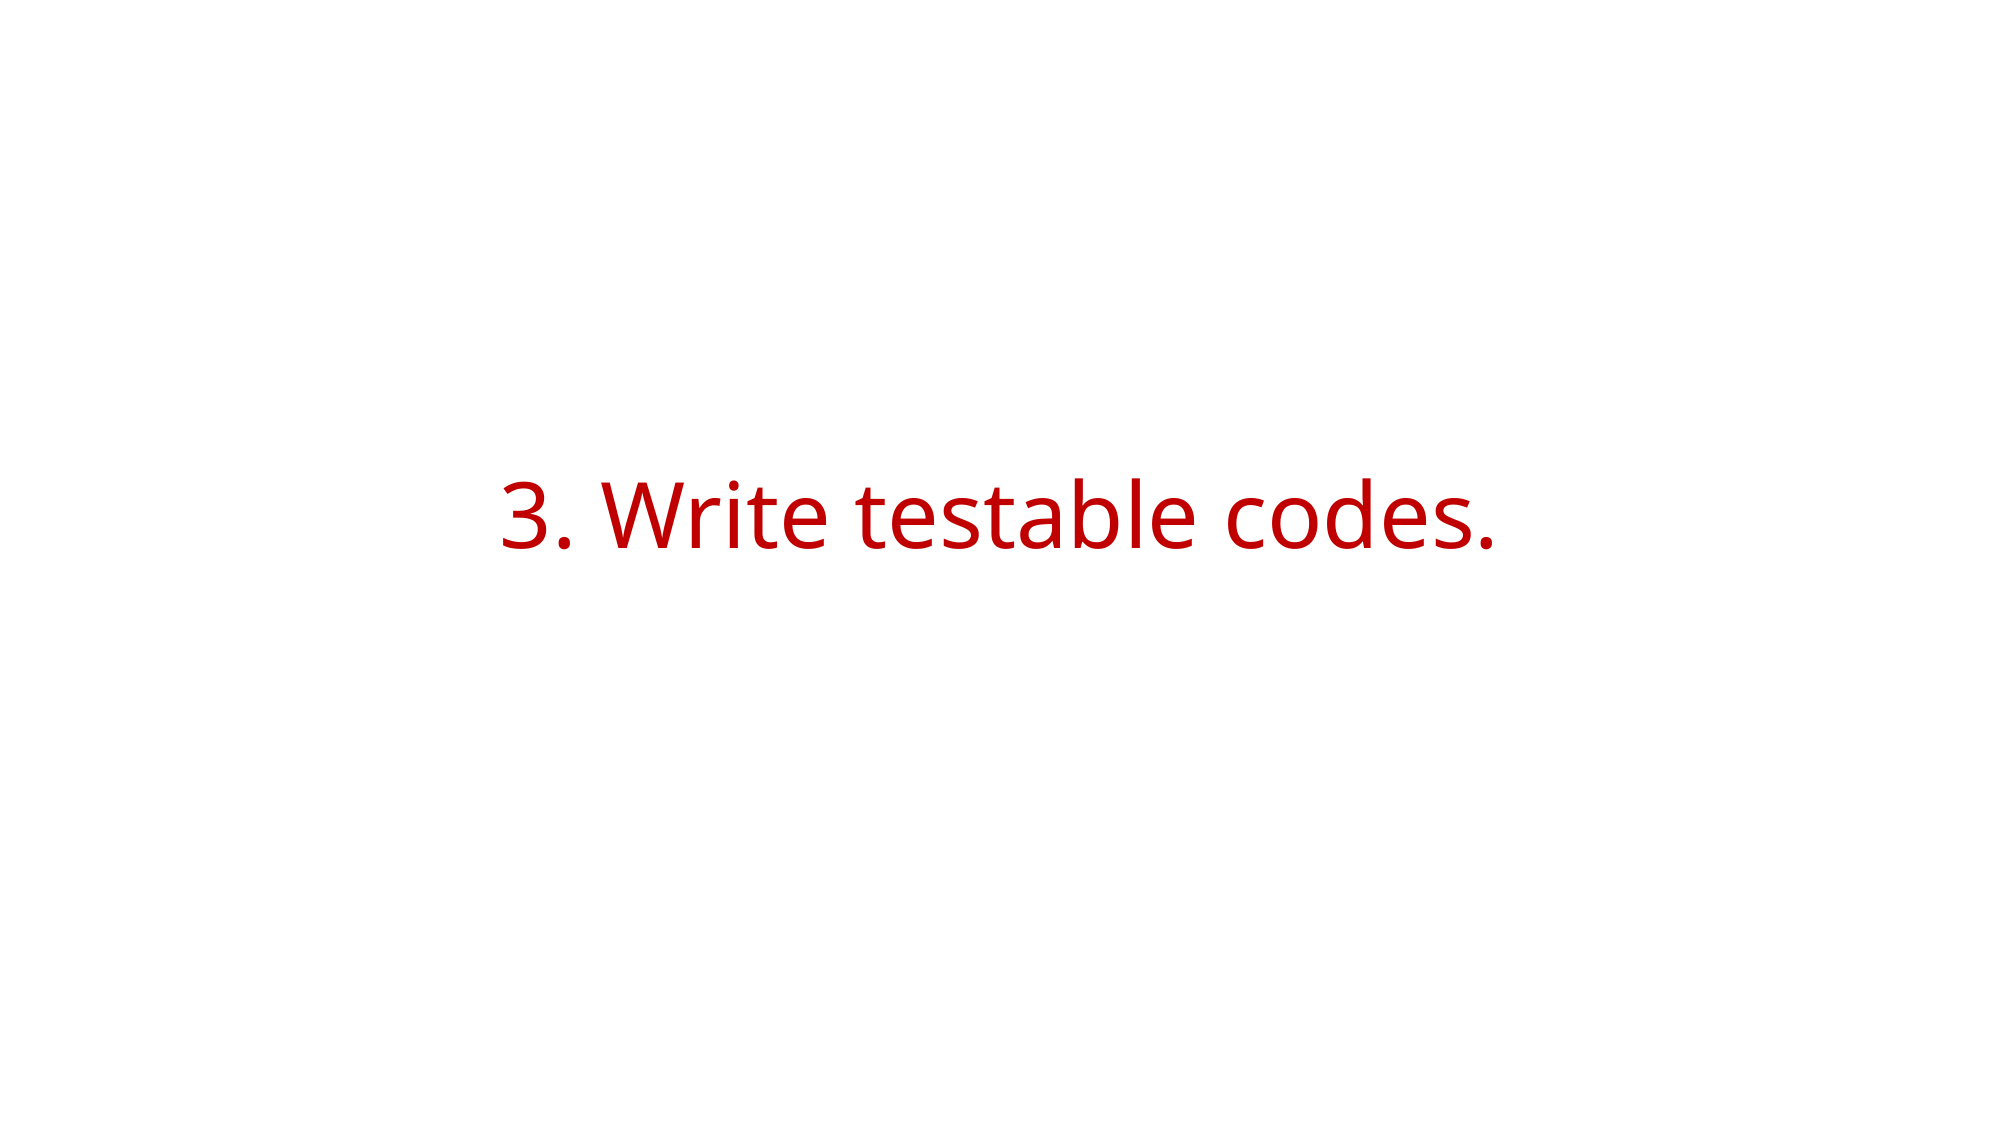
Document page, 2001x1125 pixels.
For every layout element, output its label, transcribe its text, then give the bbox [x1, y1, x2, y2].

title 3. Write testable codes. [249, 184, 1750, 576]
